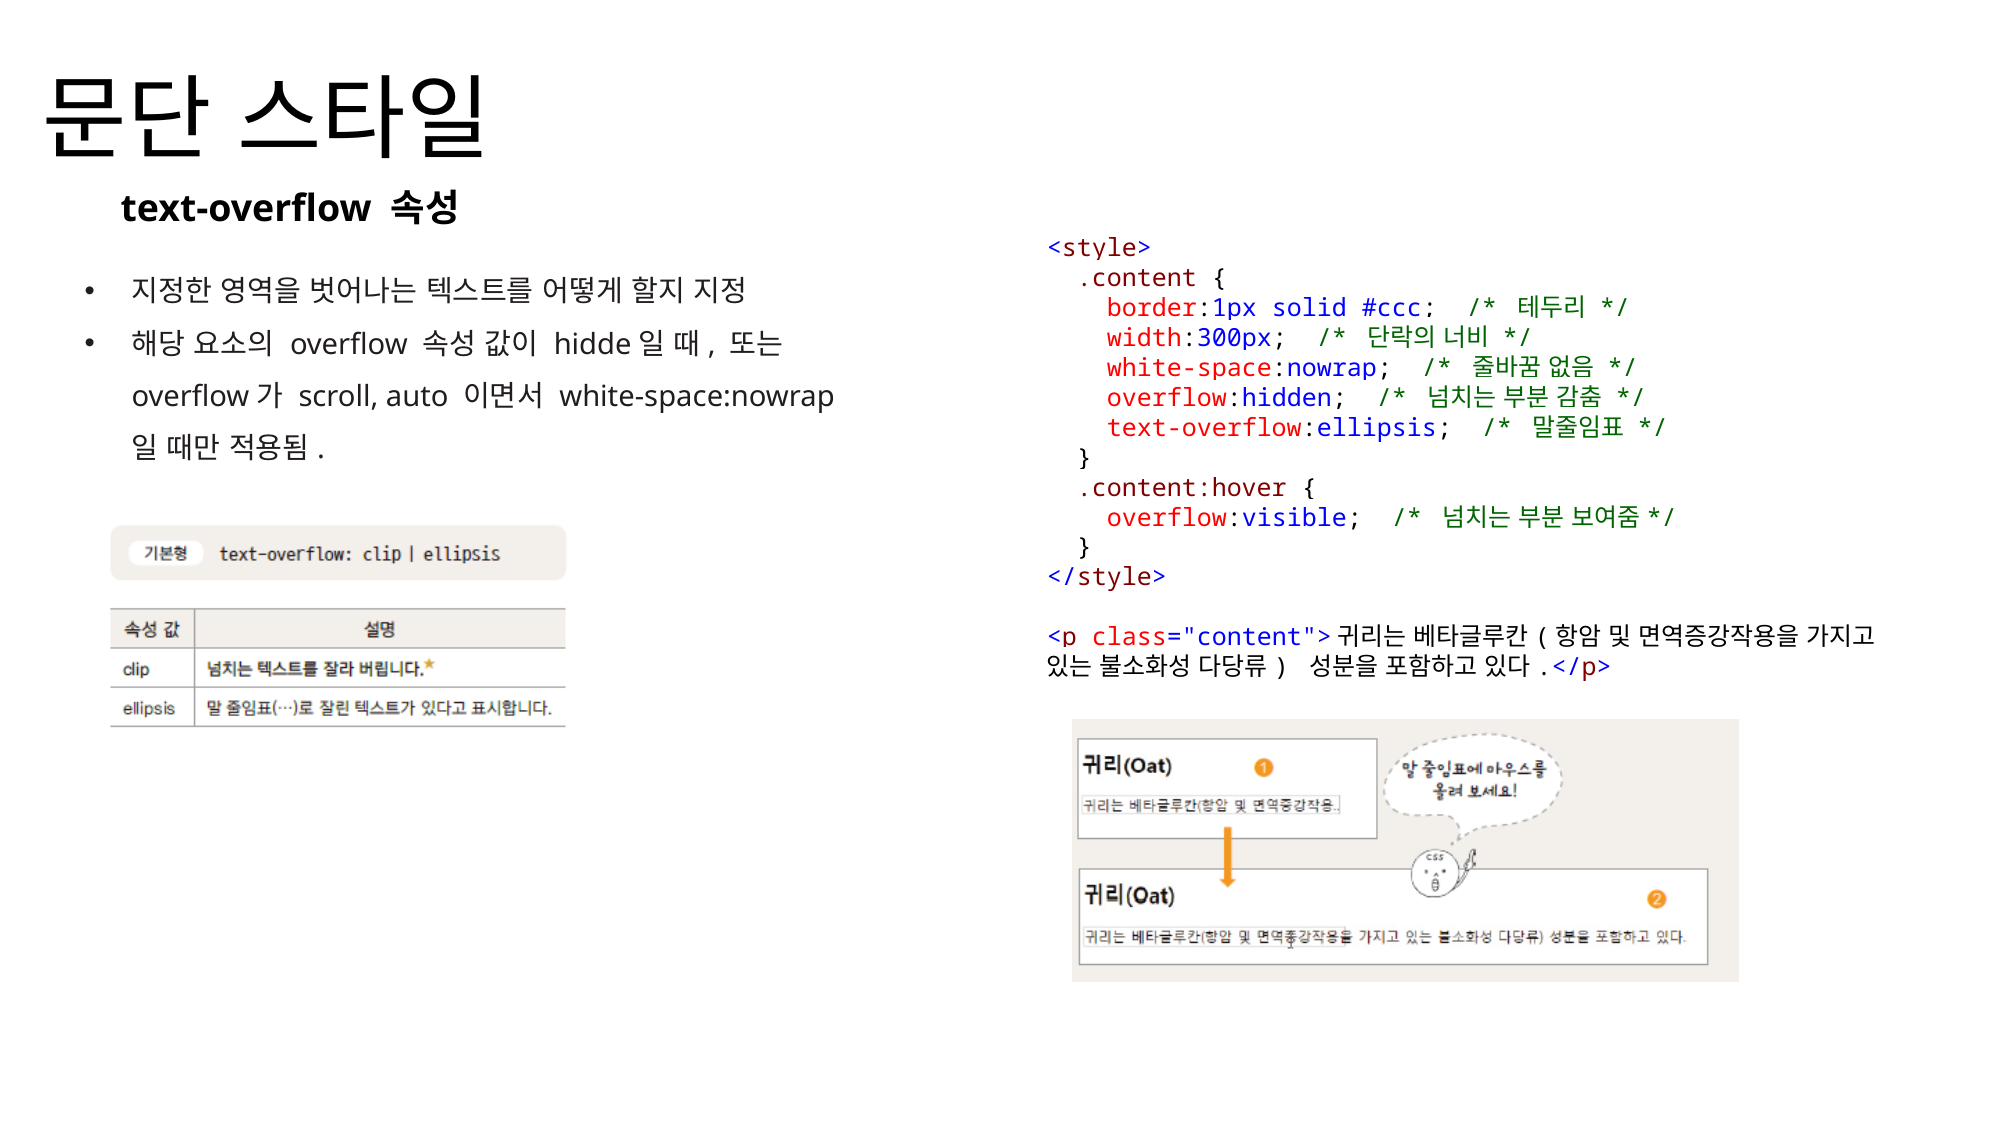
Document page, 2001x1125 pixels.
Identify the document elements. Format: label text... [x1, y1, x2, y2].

picture [105, 509, 588, 737]
text_box 지정한 영역을 벗어나는 텍스트를 어떻게 할지 지정 해당 요소의 overflow 속성 값이 hidde일 때, 또는 overflow가 scroll, auto 이면서 white-space:nowrap일 때만 적용됨. [69, 247, 876, 473]
text_box <style> .content { border:1px solid #ccc; /* 테두리 */ width:300px; /* 단락의 너비 */ white-space:nowrap; /* 줄바꿈 없음 */ overflow:hidden; /* 넘치는 부분 감춤 */ text-overflow:ellipsis; /* 말줄임표 */ } .content:hover { overflow:visible; /* 넘치는 부분 보여줌*/ } </style> <p class="content">귀리는 베타글루칸(항암 및 면역증강작용을 가지고 있는 불소화성 다당류) 성분을 포함하고 있다.</p> [1032, 224, 1901, 688]
picture [1072, 719, 1739, 982]
title 문단 스타일 [27, 12, 1753, 231]
text_box text-overflow 속성 [105, 176, 749, 236]
